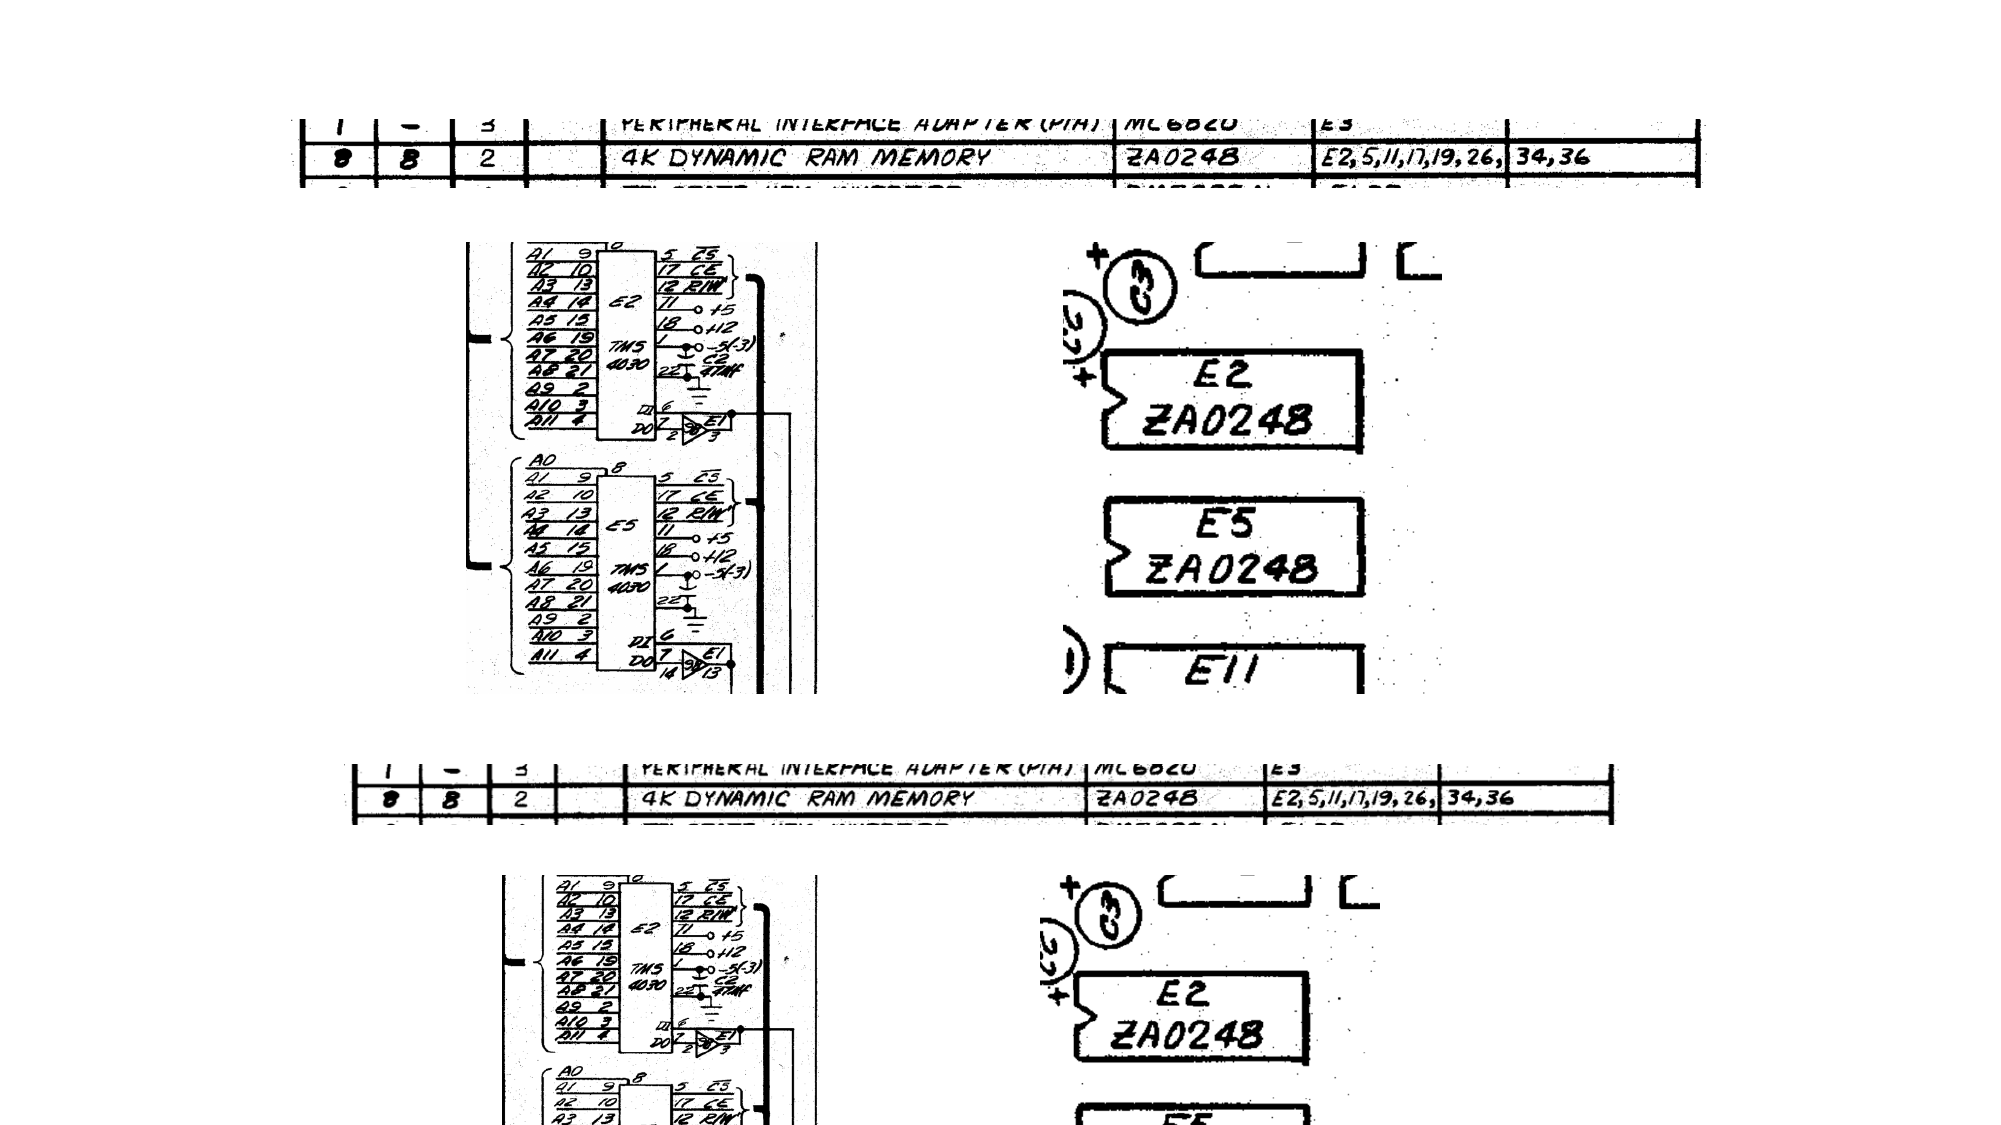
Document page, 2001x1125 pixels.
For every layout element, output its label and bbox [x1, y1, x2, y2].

picture [344, 763, 1620, 1125]
picture [291, 119, 1709, 188]
picture [466, 242, 819, 694]
picture [1063, 242, 1442, 694]
